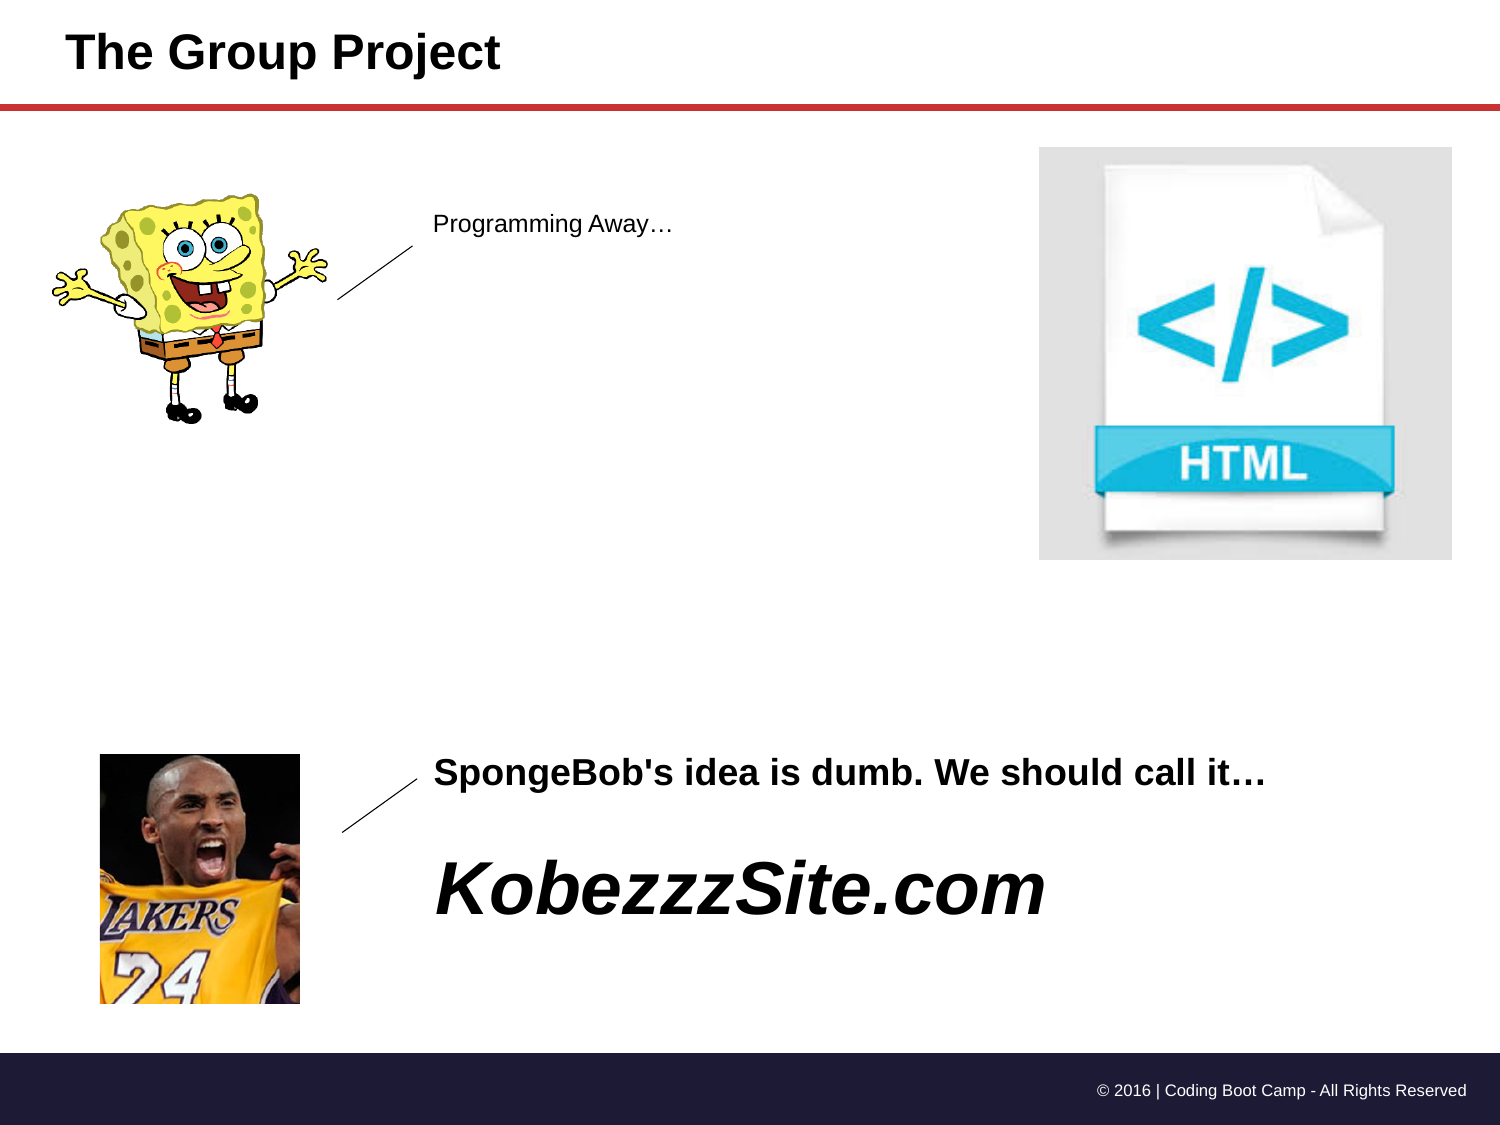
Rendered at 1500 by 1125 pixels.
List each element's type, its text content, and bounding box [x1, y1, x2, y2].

text_box Programming Away… [418, 200, 690, 246]
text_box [342, 778, 418, 833]
picture [47, 189, 333, 426]
picture [99, 754, 300, 1004]
title The Group Project [50, 0, 948, 108]
text_box SpongeBob's idea is dumb. We should call it… [418, 740, 1284, 801]
picture [1039, 147, 1452, 560]
text_box KobezzzSite.com [420, 832, 1063, 938]
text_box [337, 245, 413, 300]
